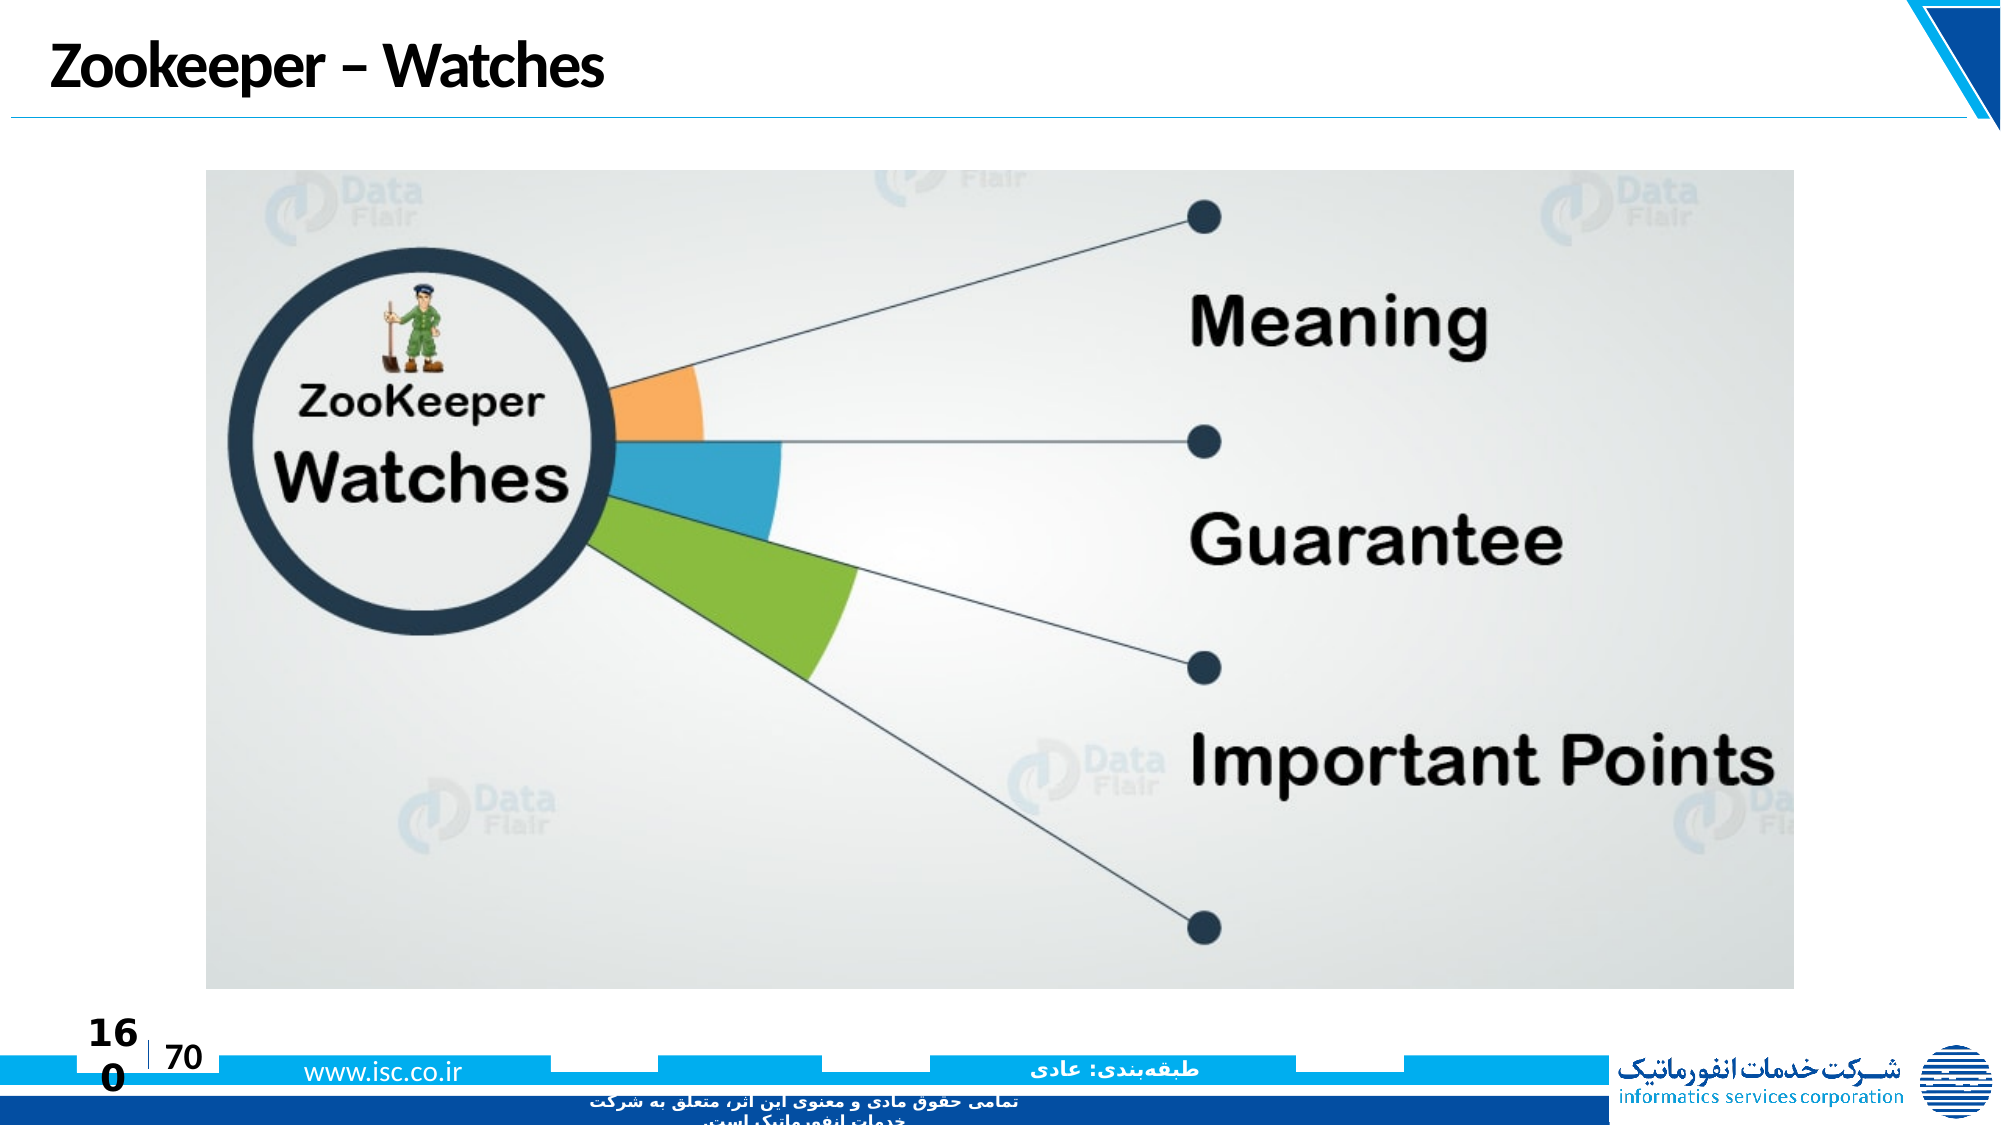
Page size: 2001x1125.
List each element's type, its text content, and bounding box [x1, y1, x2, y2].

picture [206, 170, 1794, 989]
title Zookeeper – Watches [35, 25, 1900, 97]
picture [1610, 1040, 1995, 1121]
